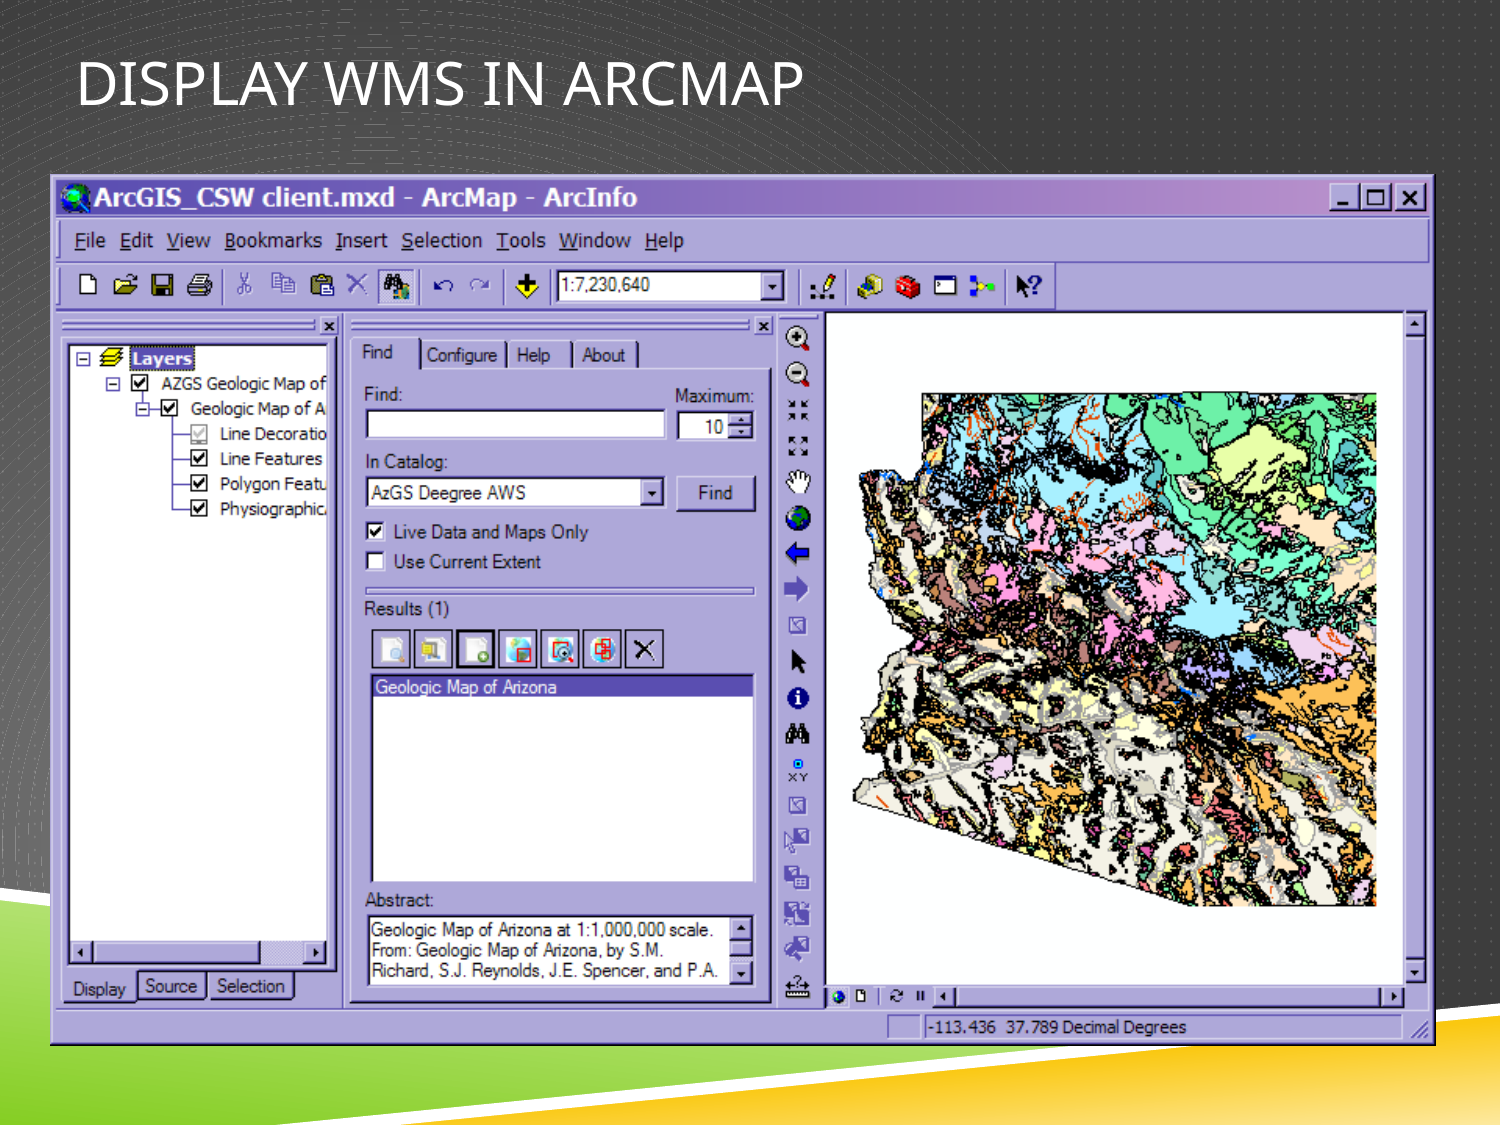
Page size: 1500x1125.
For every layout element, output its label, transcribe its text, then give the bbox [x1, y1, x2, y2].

picture [49, 174, 1437, 1046]
title Display WMS in ArcMap [75, 37, 1425, 125]
